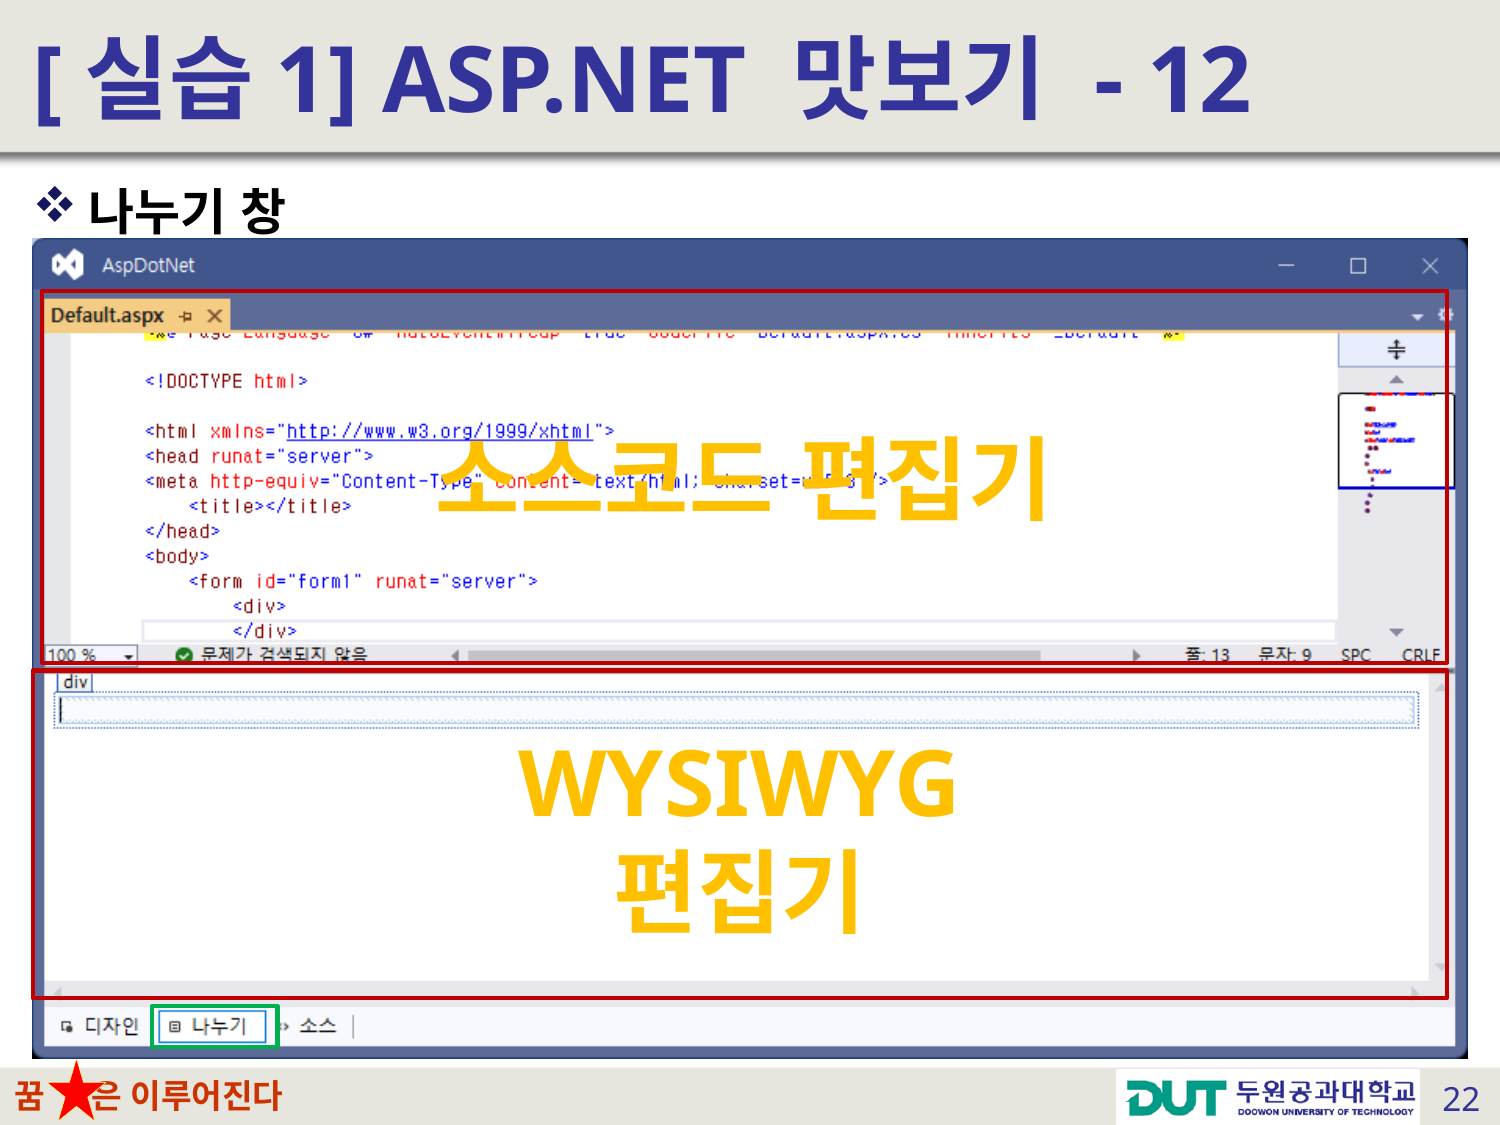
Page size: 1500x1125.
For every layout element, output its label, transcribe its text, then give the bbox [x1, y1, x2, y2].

picture [100, 1085, 113, 1090]
picture [32, 238, 1468, 1059]
picture [0, 1066, 1500, 1125]
title [실습1] ASP.NET 맛보기 - 12 [17, 8, 1483, 142]
picture [0, 0, 1500, 173]
list 나누기 창 [17, 160, 1487, 1067]
